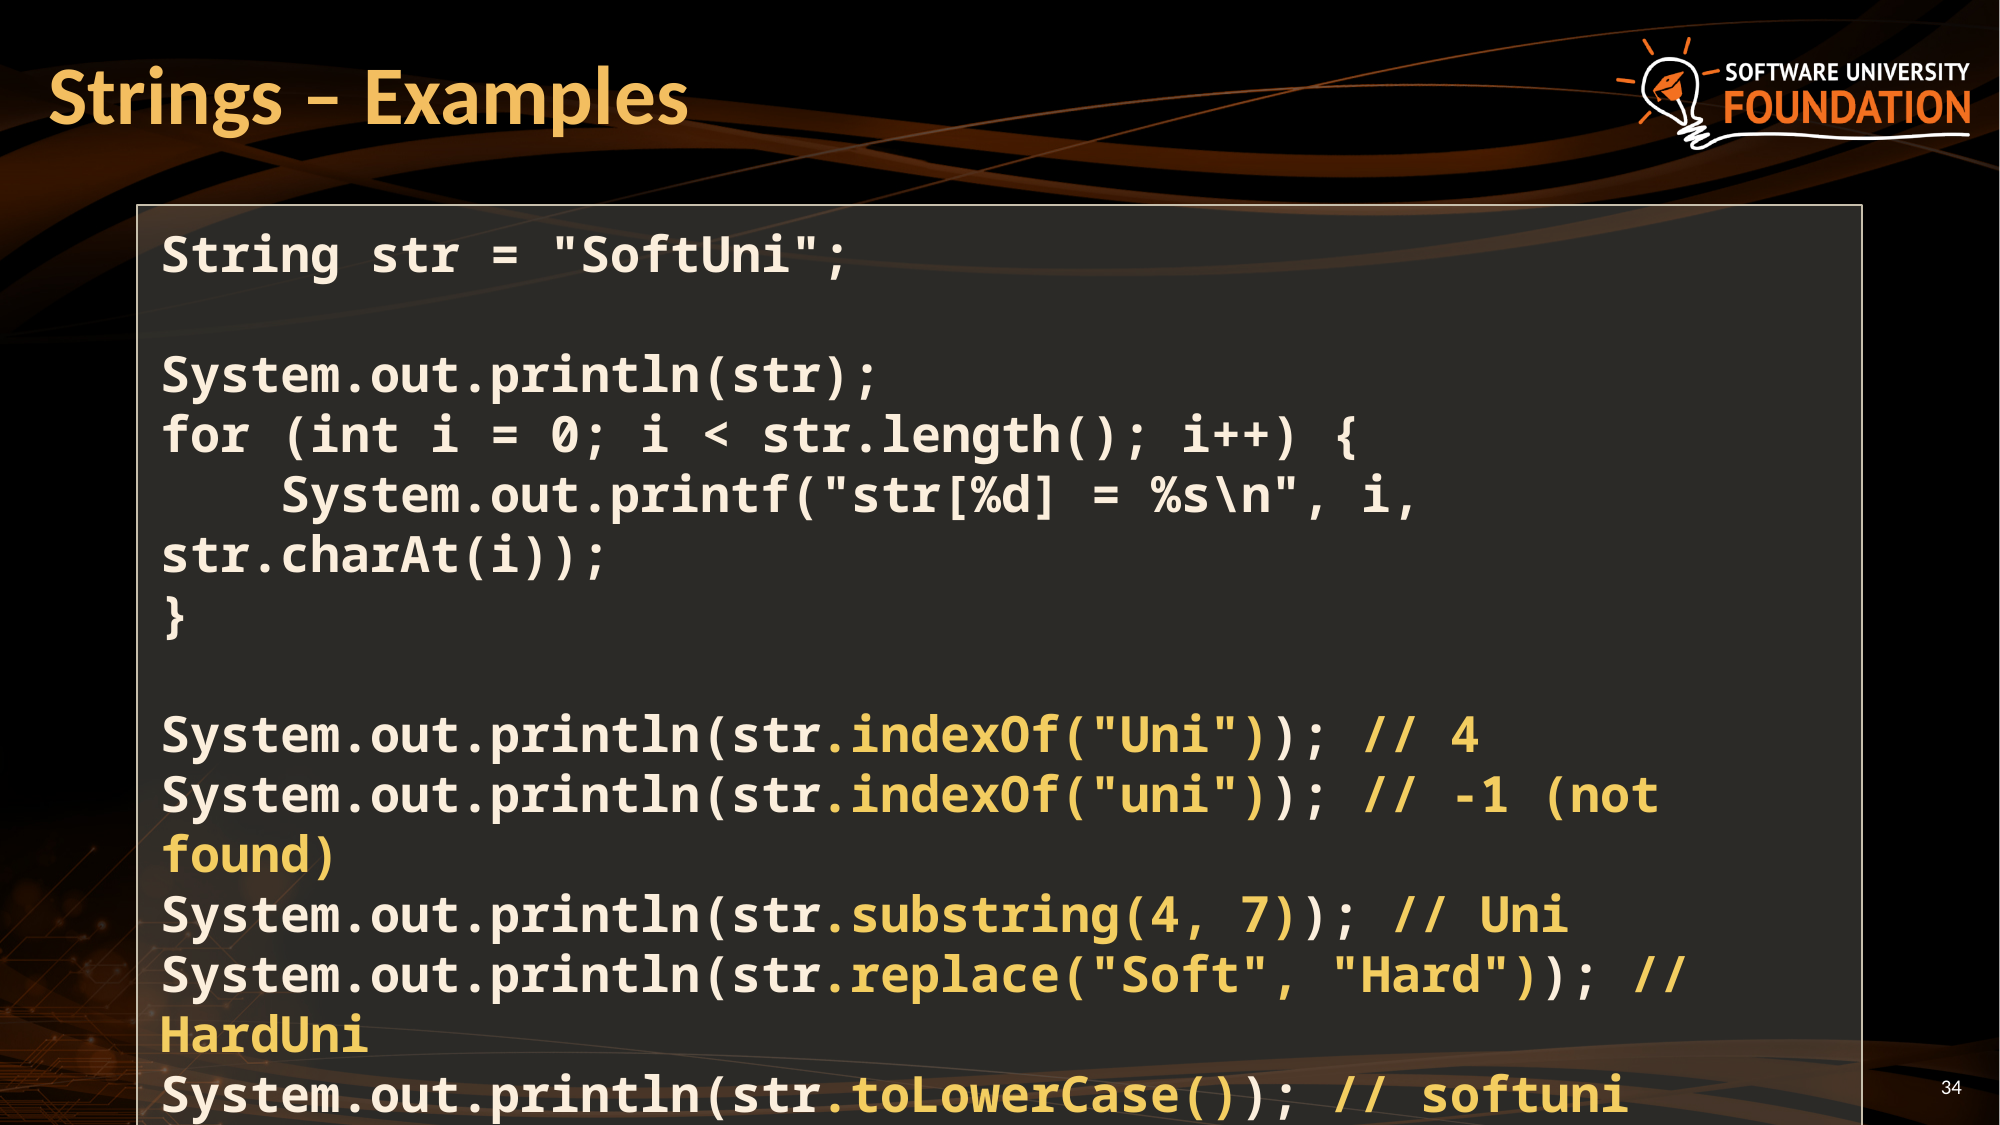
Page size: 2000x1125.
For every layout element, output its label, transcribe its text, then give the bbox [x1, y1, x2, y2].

picture [0, 0, 2000, 1125]
title Strings – Examples [30, 6, 1602, 189]
text_box String str = "SoftUni"; System.out.println(str); for (int i = 0; i < str.length(); i++) { System.out.printf("str[%d] = %s\n", i, str.charAt(i)); } System.out.println(str.indexOf("Uni")); // 4 System.out.println(str.indexOf("uni")); // -1 (not found) System.out.println(str.substring(4, 7)); // Uni System.out.println(str.replace("Soft", "Hard")); // HardUni System.out.println(str.toLowerCase()); // softuni System.out.println(str.toUpperCase()); // SOFTUNI [137, 205, 1863, 1125]
slide_number 34 [1897, 1070, 1968, 1103]
